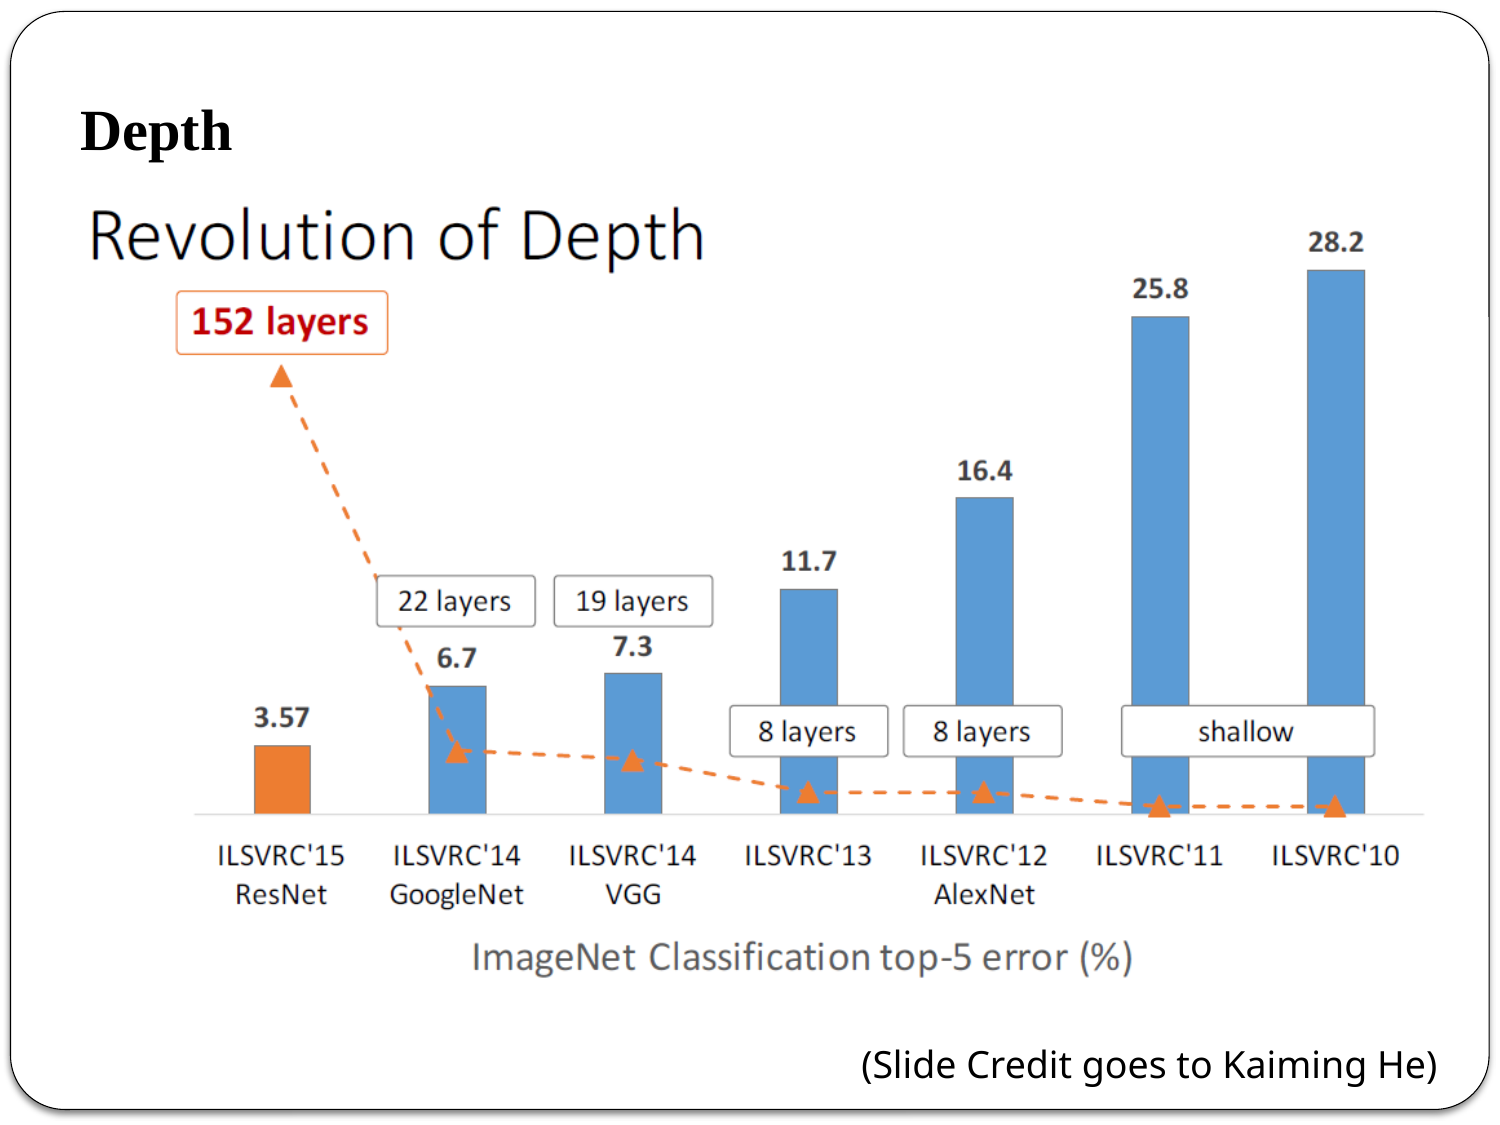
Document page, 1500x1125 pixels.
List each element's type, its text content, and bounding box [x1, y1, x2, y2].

text_box Depth [65, 85, 248, 140]
text_box (Slide Credit goes to Kaiming He) [846, 1033, 1453, 1094]
picture [41, 141, 1448, 984]
